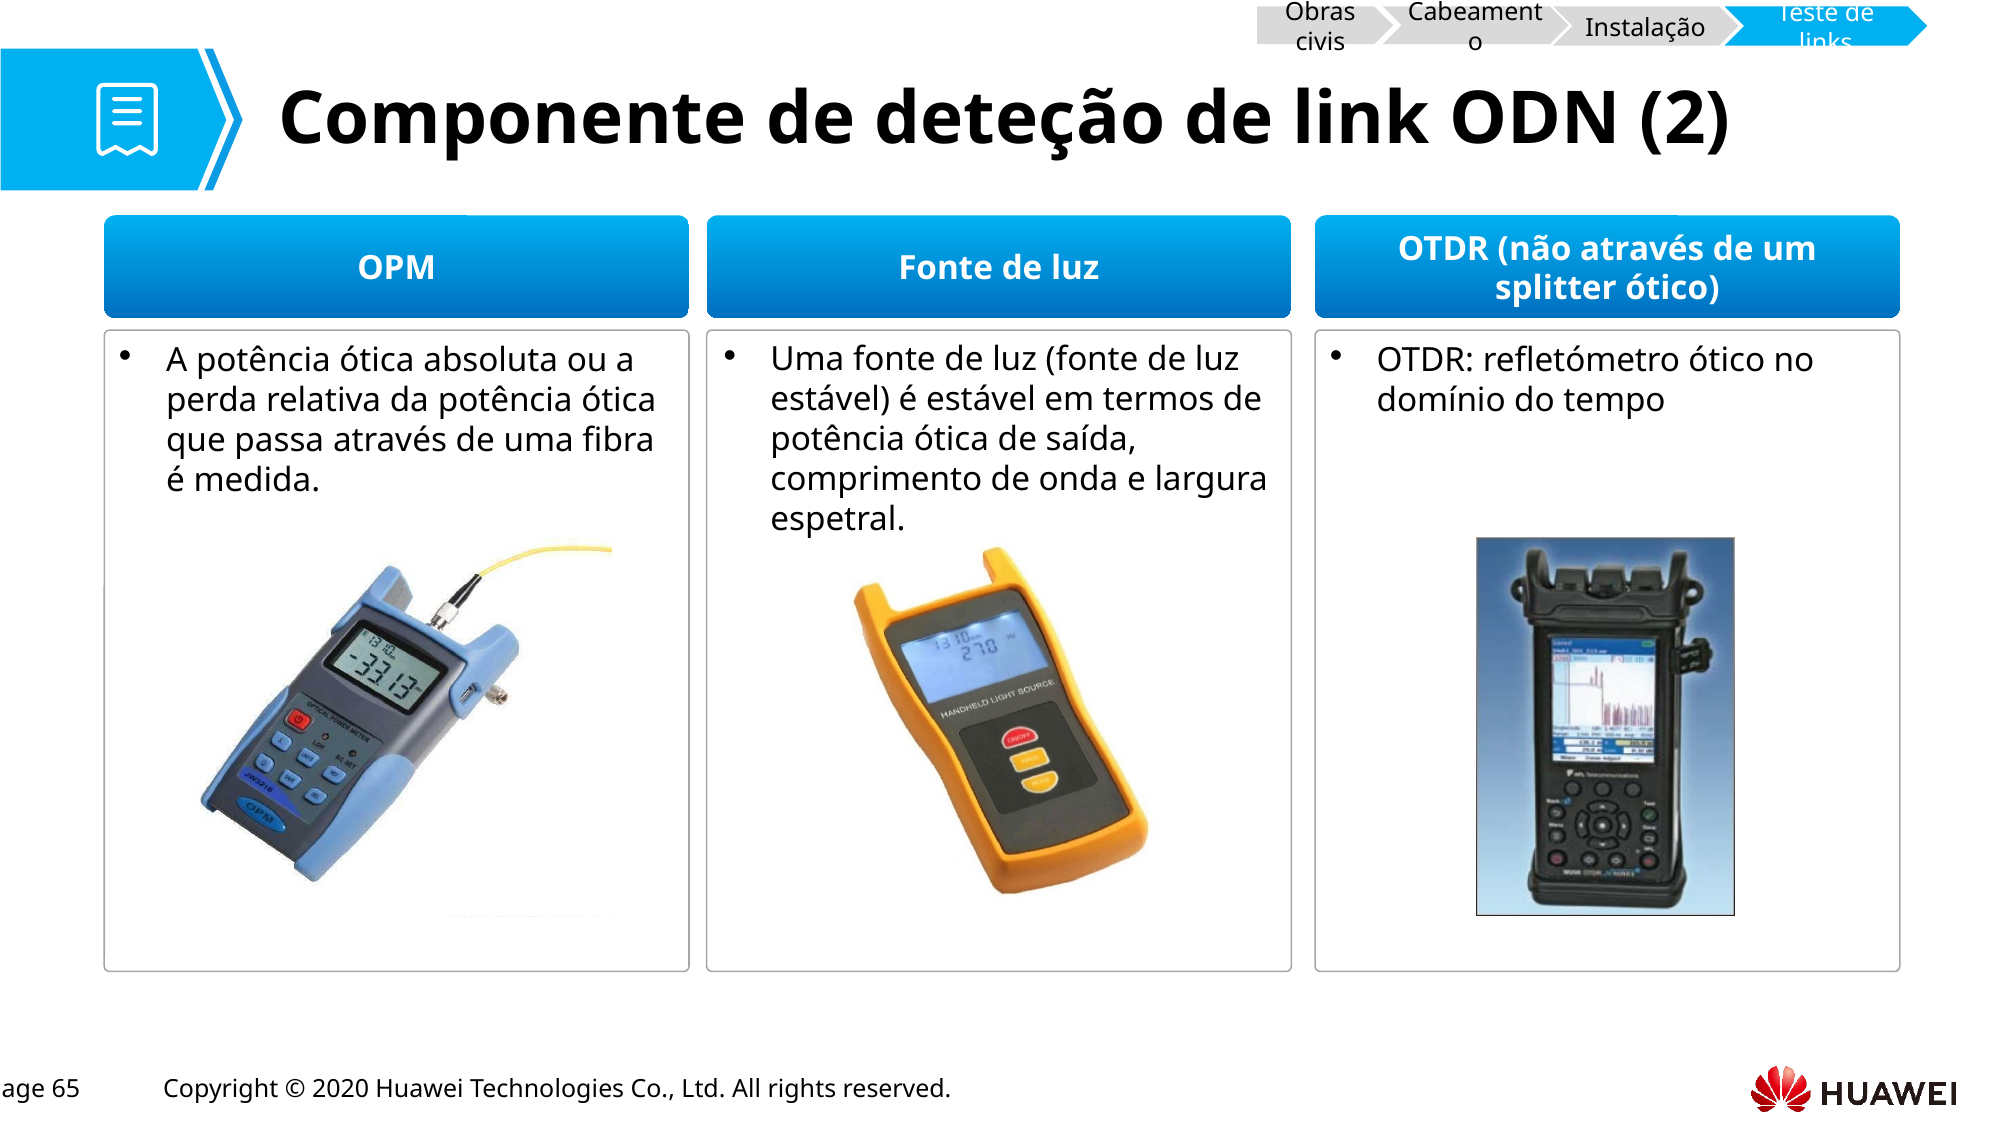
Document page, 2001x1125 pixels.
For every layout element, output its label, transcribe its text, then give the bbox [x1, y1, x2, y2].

text_box Obras civis [1257, 6, 1394, 45]
title Componente de deteção de link ODN (2) [261, 67, 1875, 173]
text_box Teste de links [1724, 6, 1928, 46]
text_box Cabeamento [1382, 6, 1569, 45]
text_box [104, 215, 1900, 972]
picture [1751, 1066, 1956, 1112]
text_box Instalação [1552, 6, 1739, 46]
